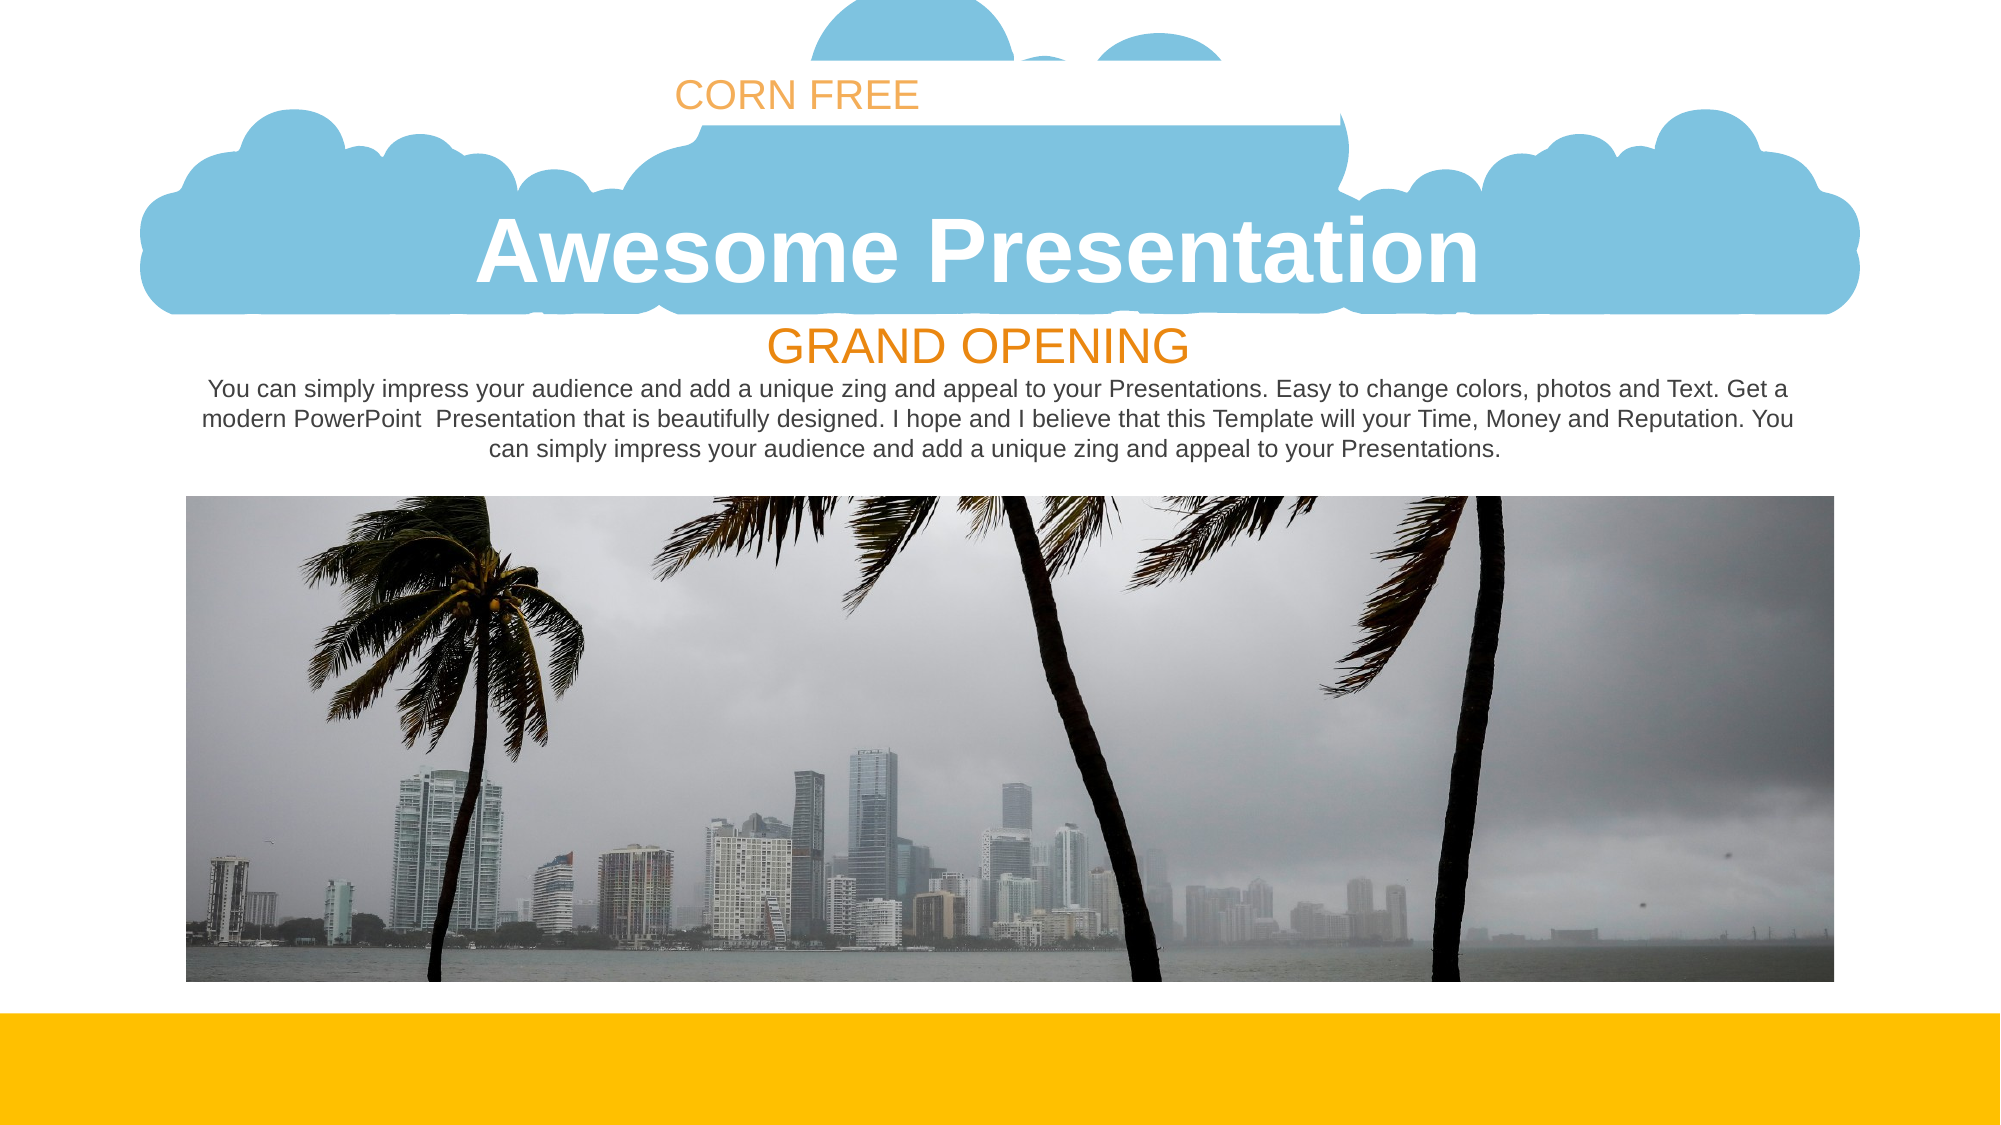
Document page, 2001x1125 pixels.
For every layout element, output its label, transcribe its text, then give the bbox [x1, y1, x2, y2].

text_box CORN FREE [659, 60, 1341, 126]
picture [184, 496, 1835, 982]
text_box You can simply impress your audience and add a unique zing and appeal to your Presentations. Easy to change colors, photos and Text. Get a modern PowerPoint Presentation that is beautifully designed. I hope and I believe that this Template will your Time, Money and Reputation. You can simply impress your audience and add a unique zing and appeal to your Presentations. [165, 365, 1835, 470]
text_box Awesome Presentation [327, 183, 1631, 308]
text_box GRAND OPENING [697, 313, 1260, 365]
